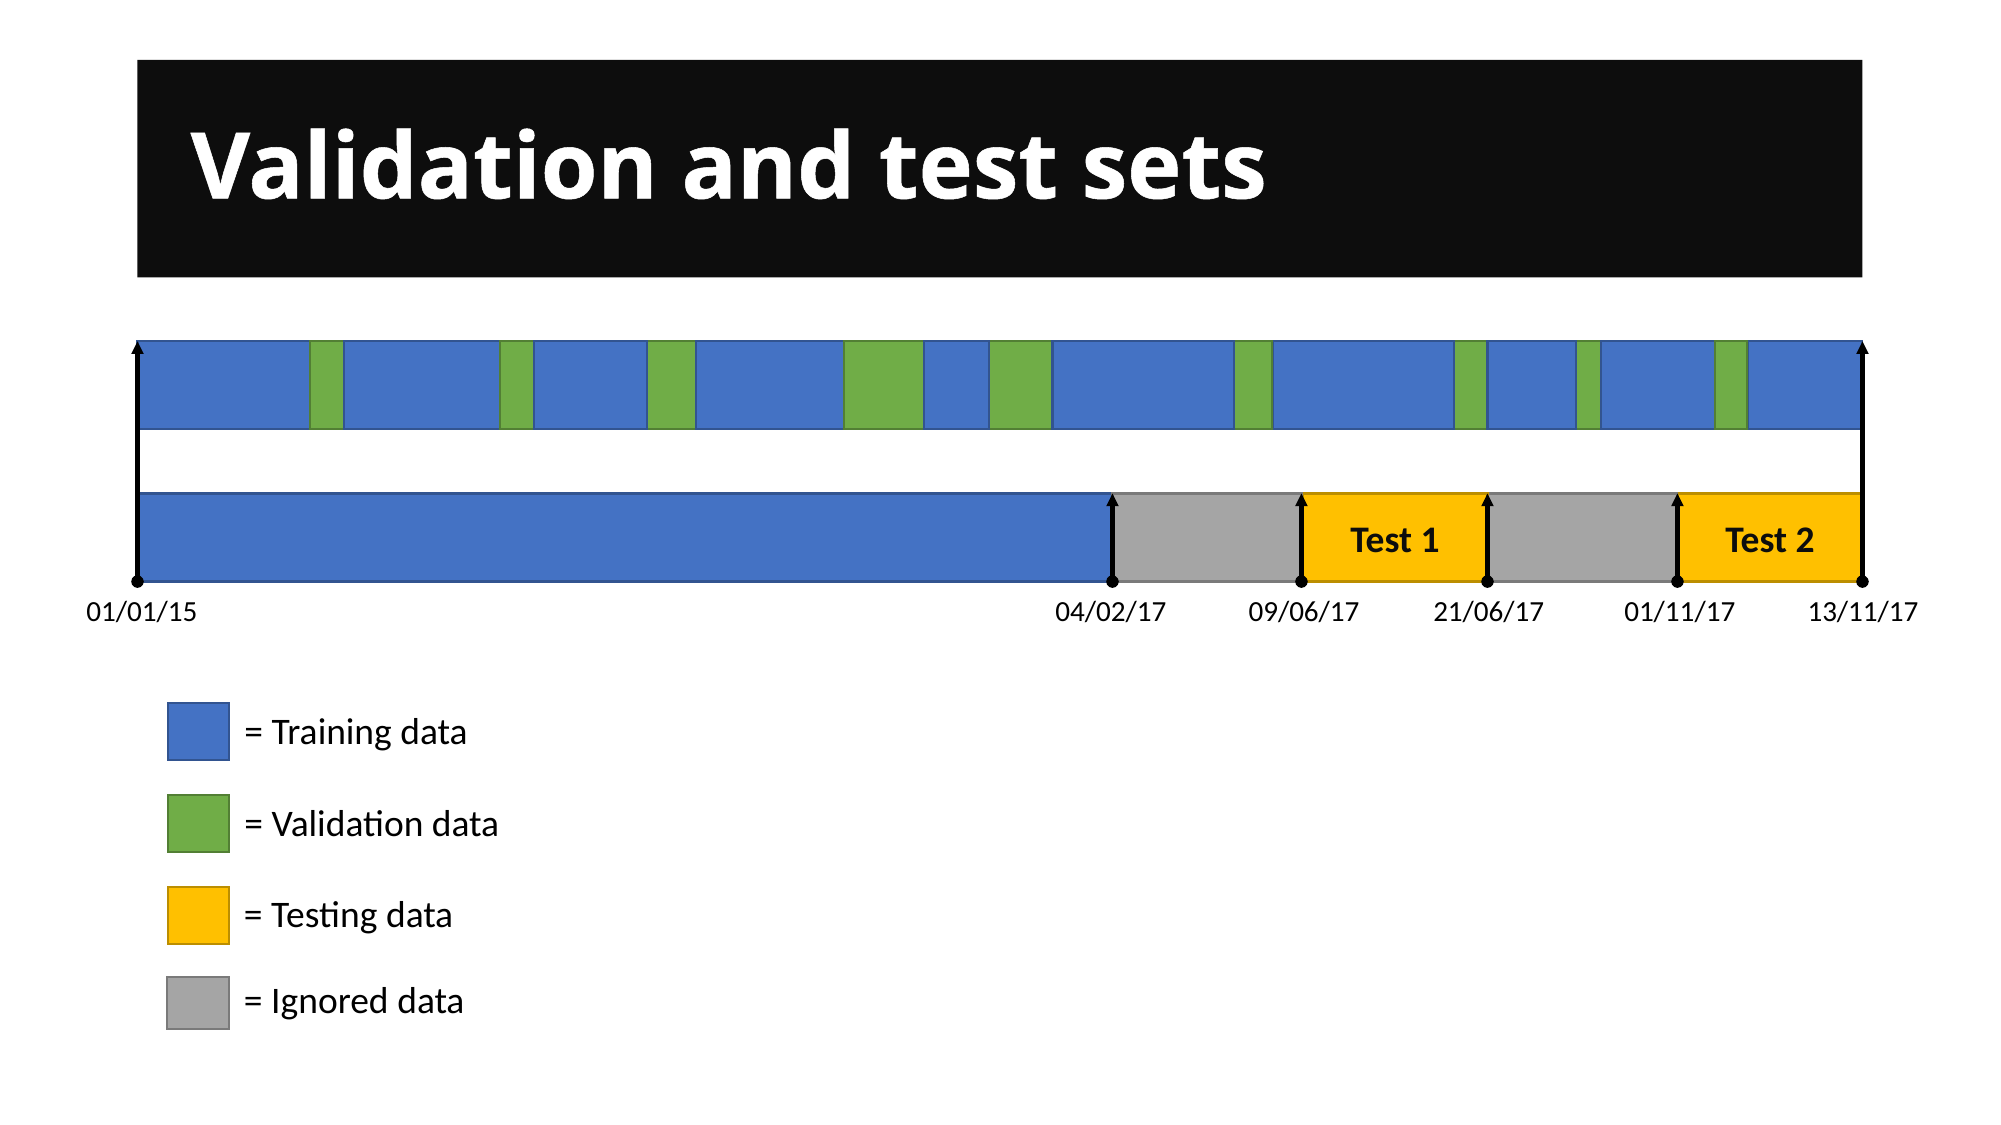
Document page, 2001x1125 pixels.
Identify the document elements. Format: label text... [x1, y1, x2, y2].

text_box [1678, 493, 1862, 582]
text_box 21/06/17 [1436, 585, 1609, 635]
text_box 01/01/15 [71, 585, 275, 635]
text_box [1113, 493, 1301, 582]
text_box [138, 493, 1112, 582]
text_box 13/11/17 [1792, 585, 1945, 635]
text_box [1302, 493, 1487, 582]
text_box 04/02/17 [1040, 585, 1242, 635]
title Validation and test sets [137, 59, 1863, 278]
text_box 01/11/17 [1609, 585, 1762, 635]
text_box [138, 341, 1862, 430]
text_box 09/06/17 [1242, 585, 1436, 635]
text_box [166, 699, 625, 1030]
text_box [1488, 493, 1677, 582]
